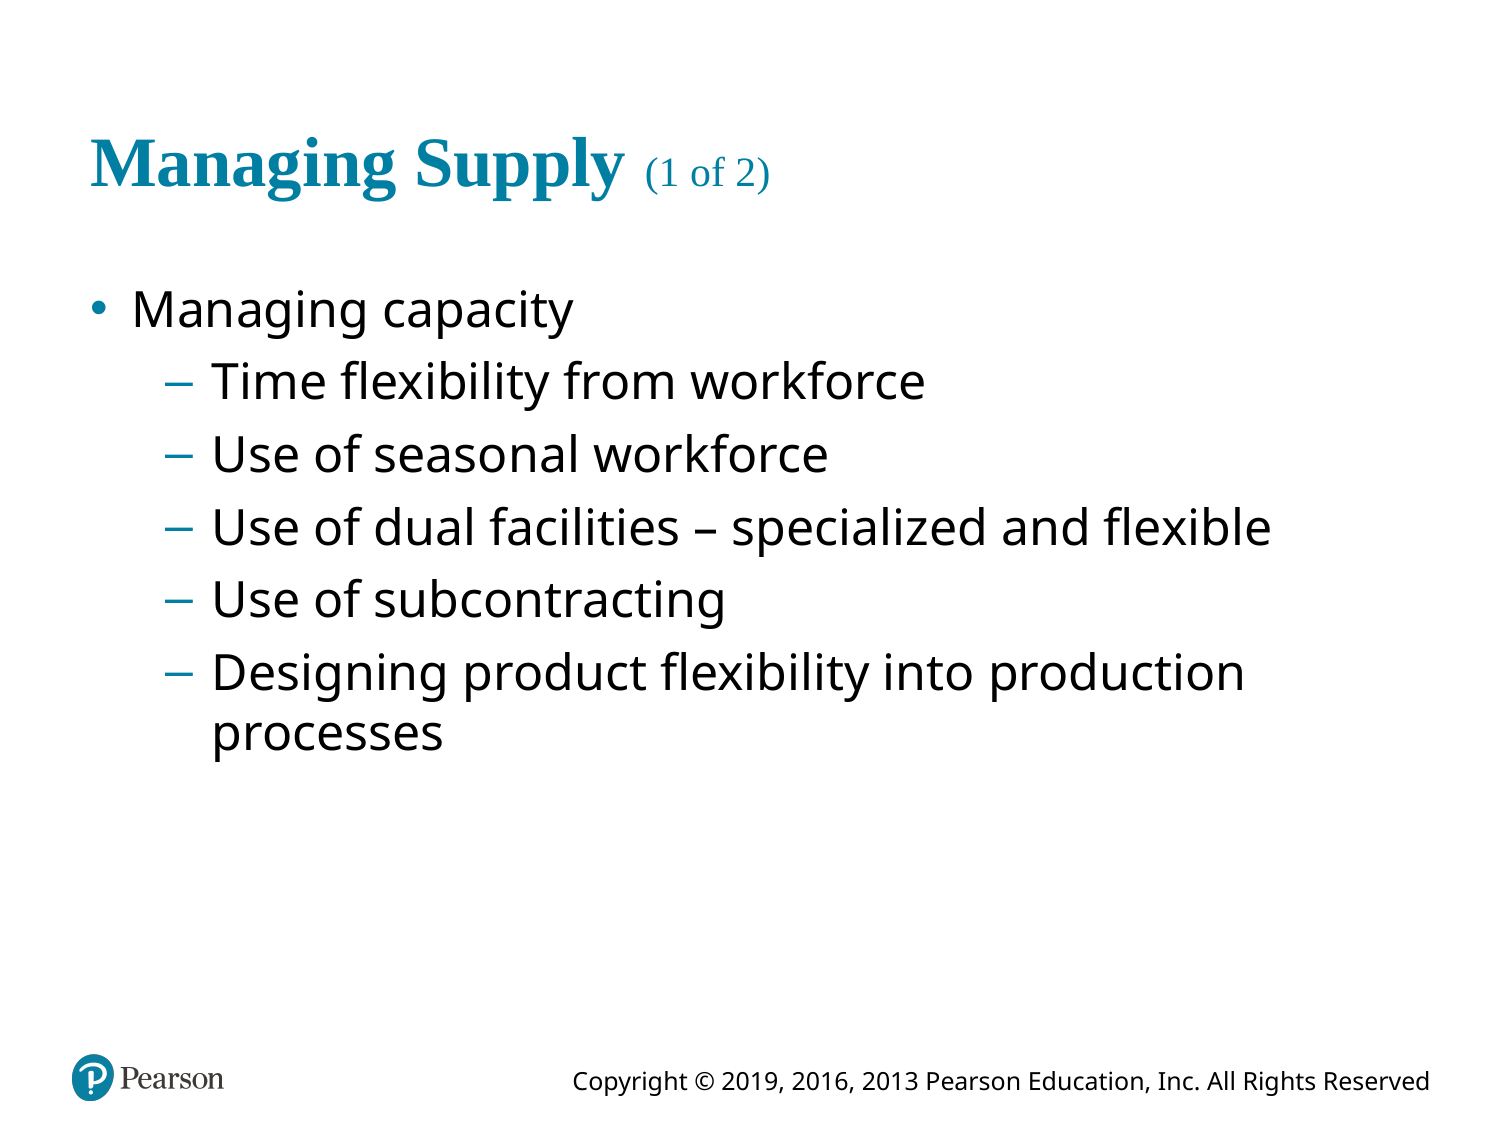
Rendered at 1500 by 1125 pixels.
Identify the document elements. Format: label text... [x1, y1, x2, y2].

picture [72, 1087, 83, 1101]
picture [72, 1054, 88, 1070]
title Managing Supply (1 of 2) [75, 0, 1425, 216]
list Managing capacity Time flexibility from workforce Use of seasonal workforce Use of dual facilities – specialized and flexible Use of subcontracting Designing product flexibility into production processes [75, 262, 1425, 931]
picture [98, 1054, 224, 1101]
picture [80, 1063, 106, 1088]
